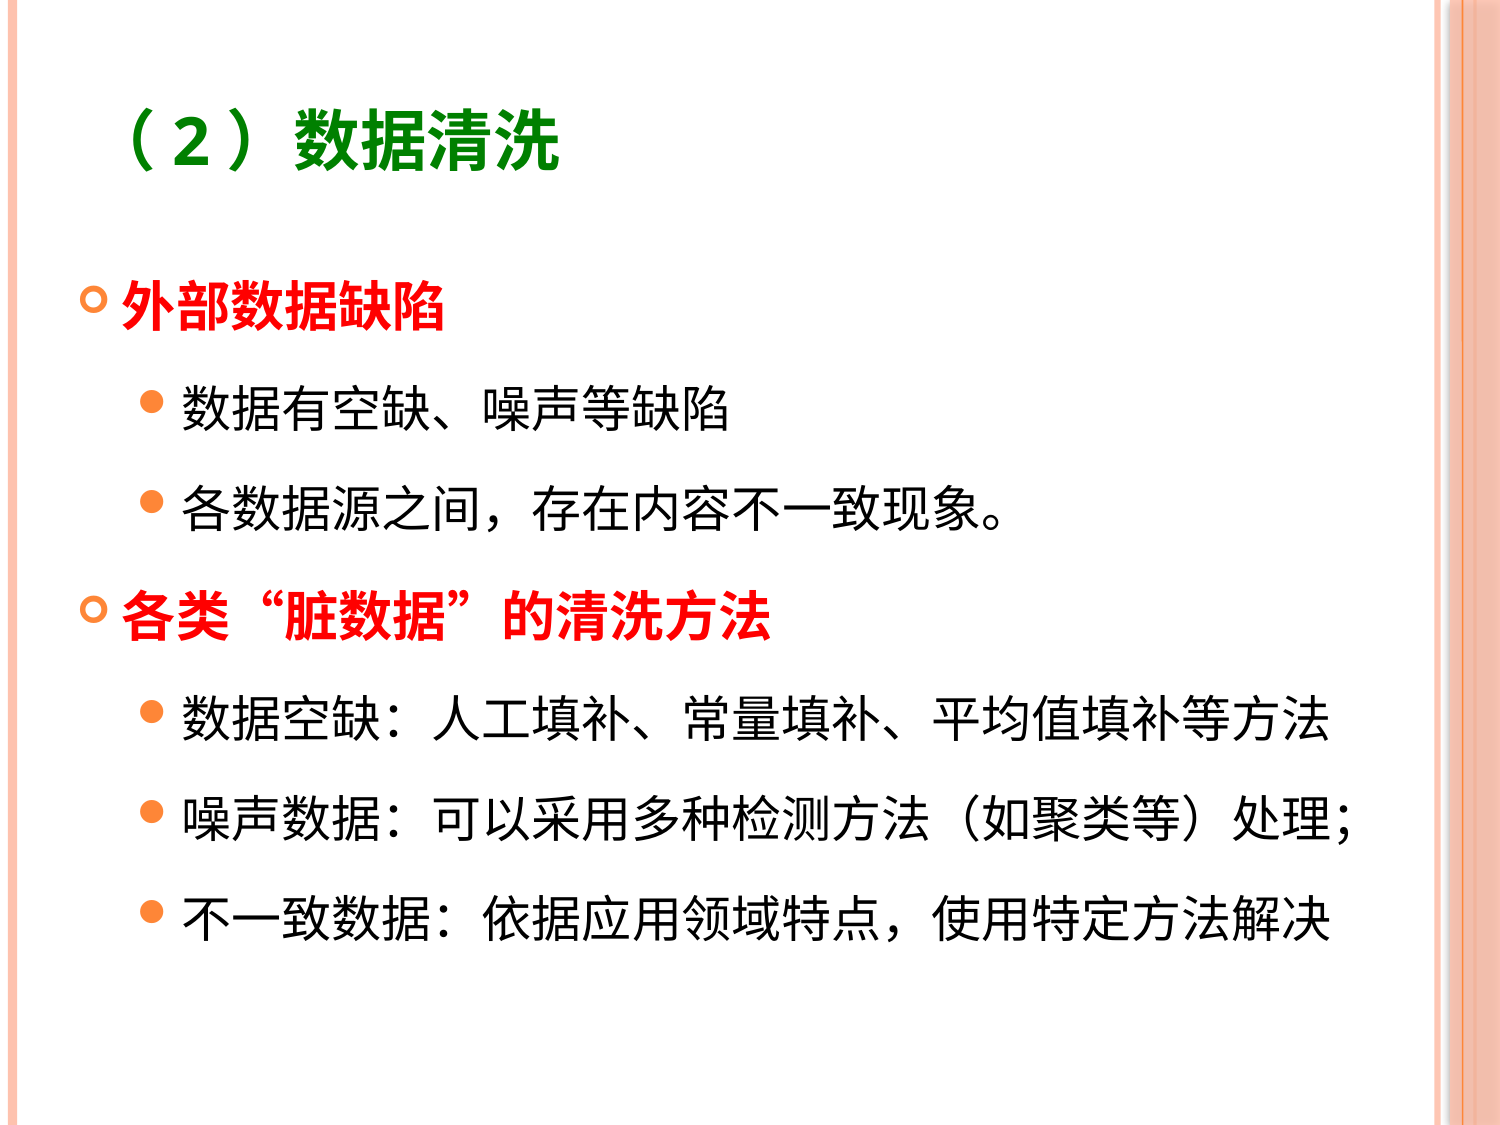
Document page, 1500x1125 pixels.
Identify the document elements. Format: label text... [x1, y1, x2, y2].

title （2）数据清洗 [75, 45, 1412, 233]
list 外部数据缺陷 数据有空缺、噪声等缺陷 各数据源之间，存在内容不一致现象。 各类“脏数据”的清洗方法 数据空缺：人工填补、常量填补、平均值填补等方法 噪声数据：可以采用多种检测方法（如聚类等）处理； 不一致数据：依据应用领域特点，使用特定方法解决 [62, 232, 1388, 1086]
